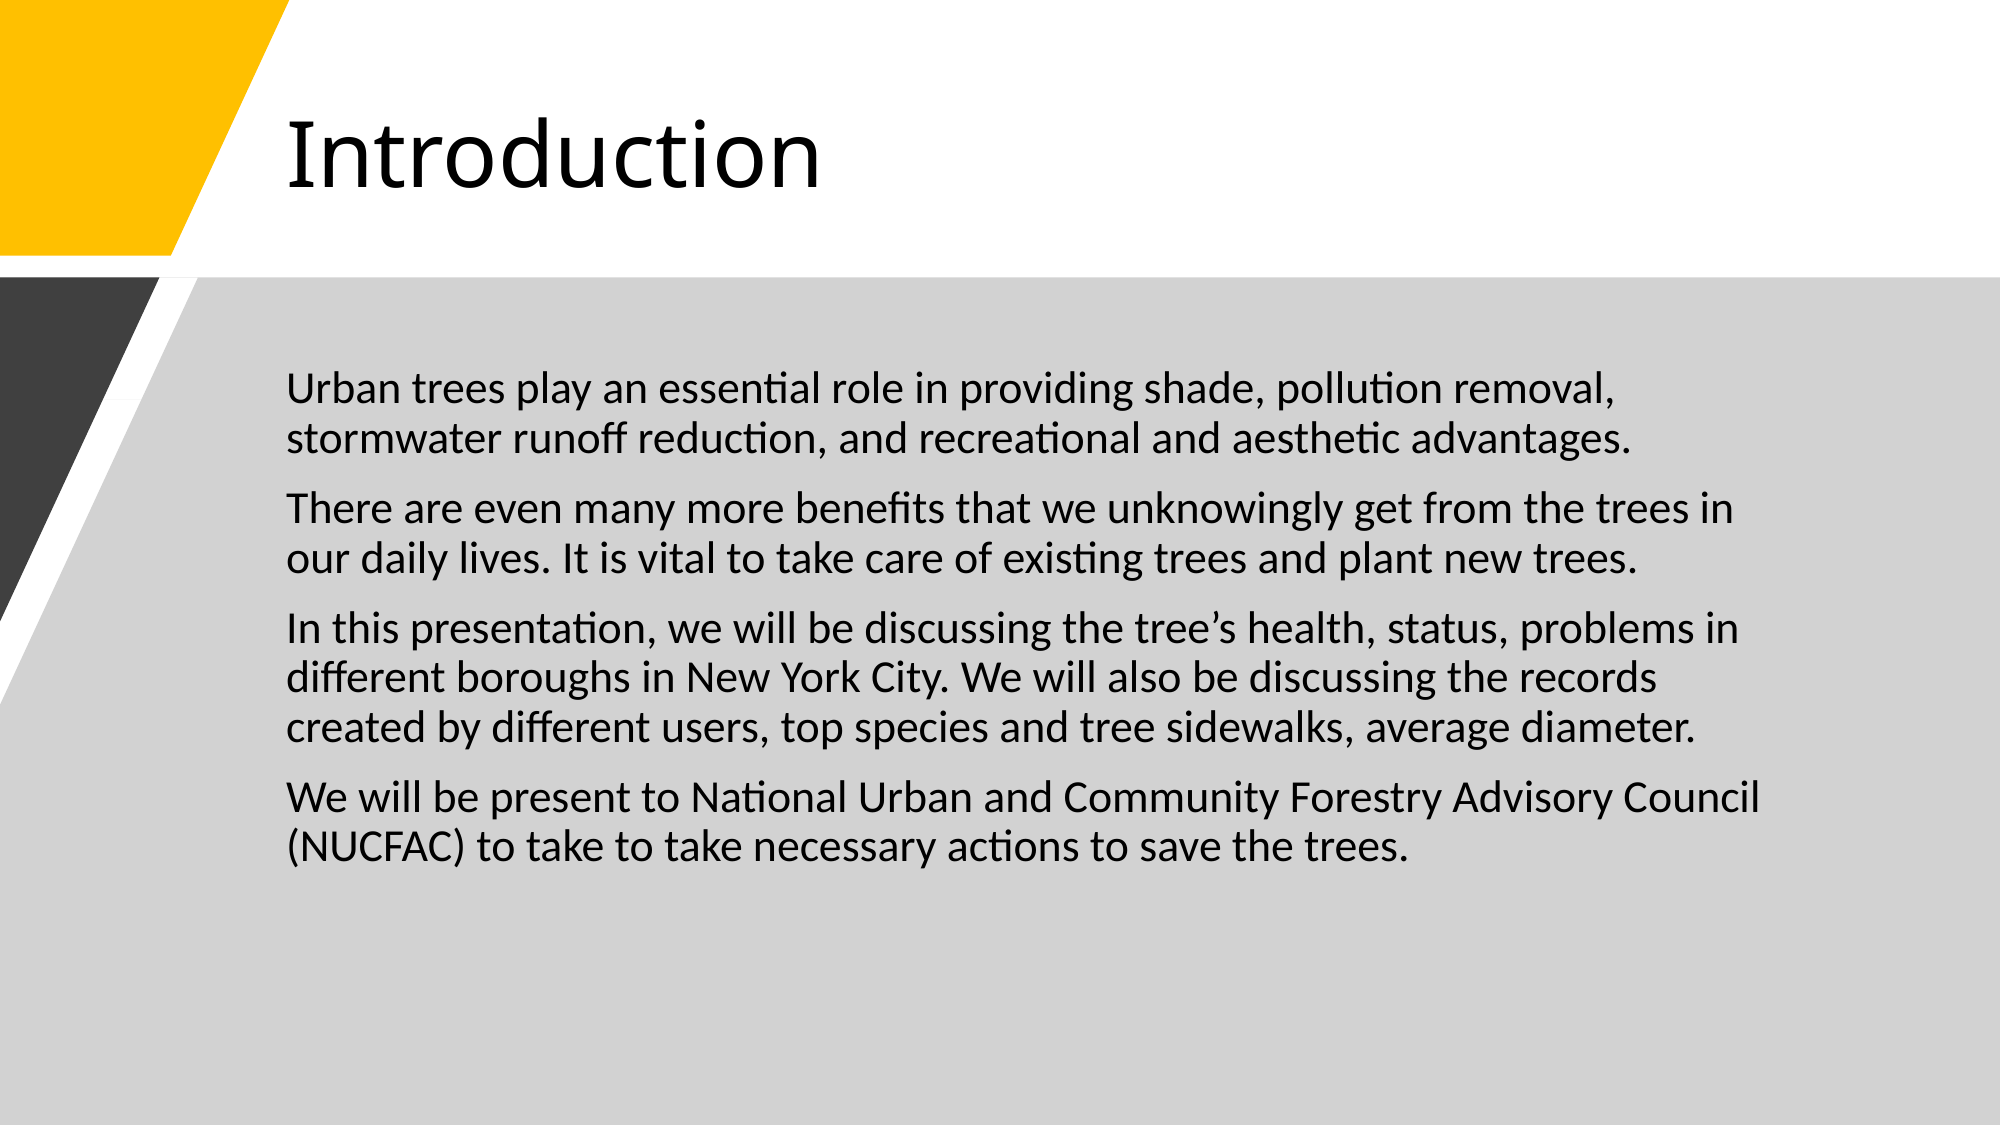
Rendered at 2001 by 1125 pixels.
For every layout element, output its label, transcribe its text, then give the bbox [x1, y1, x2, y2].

list Urban trees play an essential role in providing shade, pollution removal, stormwater runoff reduction, and recreational and aesthetic advantages. There are even many more benefits that we unknowingly get from the trees in our daily lives. It is vital to take care of existing trees and plant new trees. In this presentation, we will be discussing the tree’s health, status, problems in different boroughs in New York City. We will also be discussing the records created by different users, top species and tree sidewalks, average diameter. We will be present to National Urban and Community Forestry Advisory Council (NUCFAC) to take to take necessary actions to save the trees. [271, 356, 1808, 1020]
text_box [0, 276, 162, 622]
text_box [0, 276, 2000, 1125]
text_box [0, 0, 291, 257]
title Introduction [271, 60, 1808, 255]
